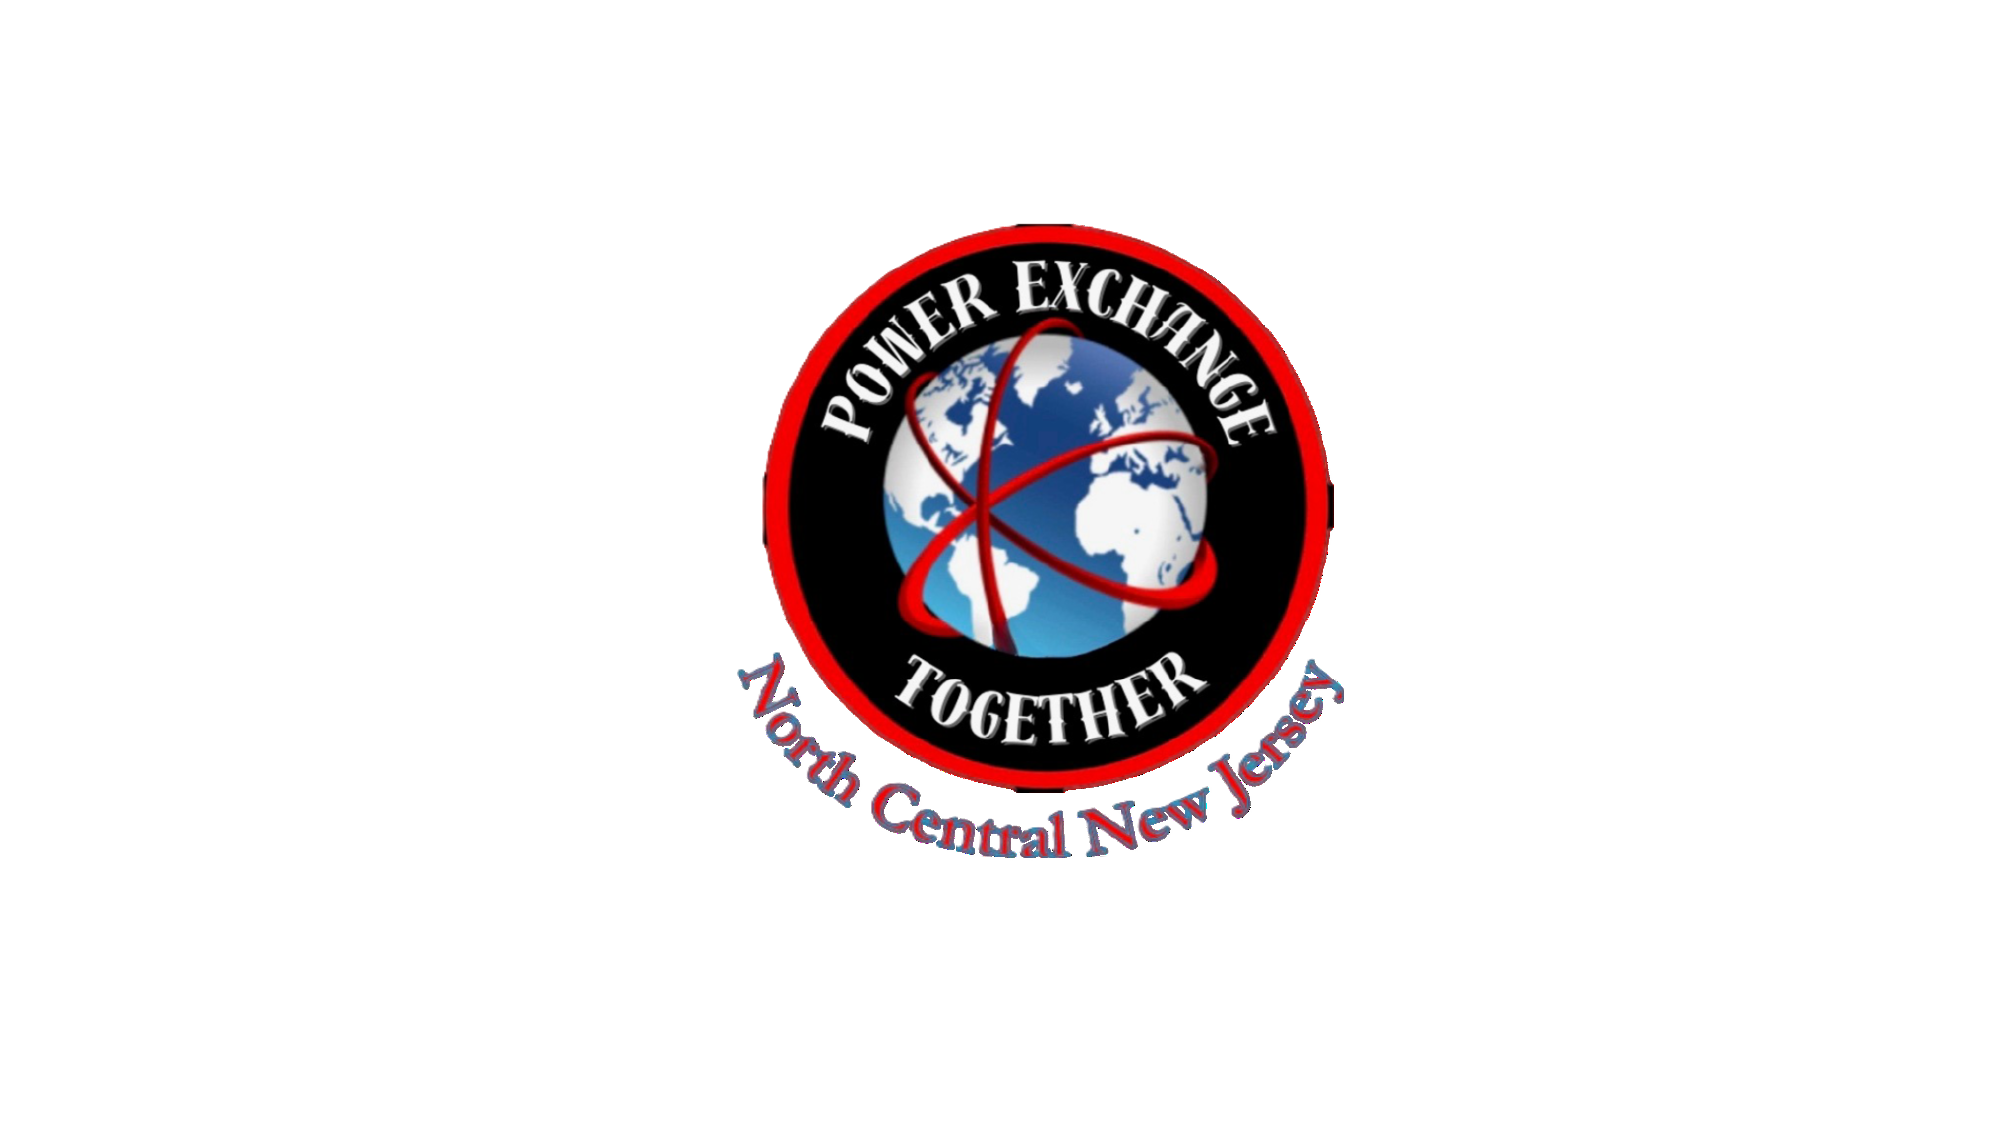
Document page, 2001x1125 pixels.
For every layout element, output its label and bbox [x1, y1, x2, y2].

picture [568, 210, 1469, 915]
